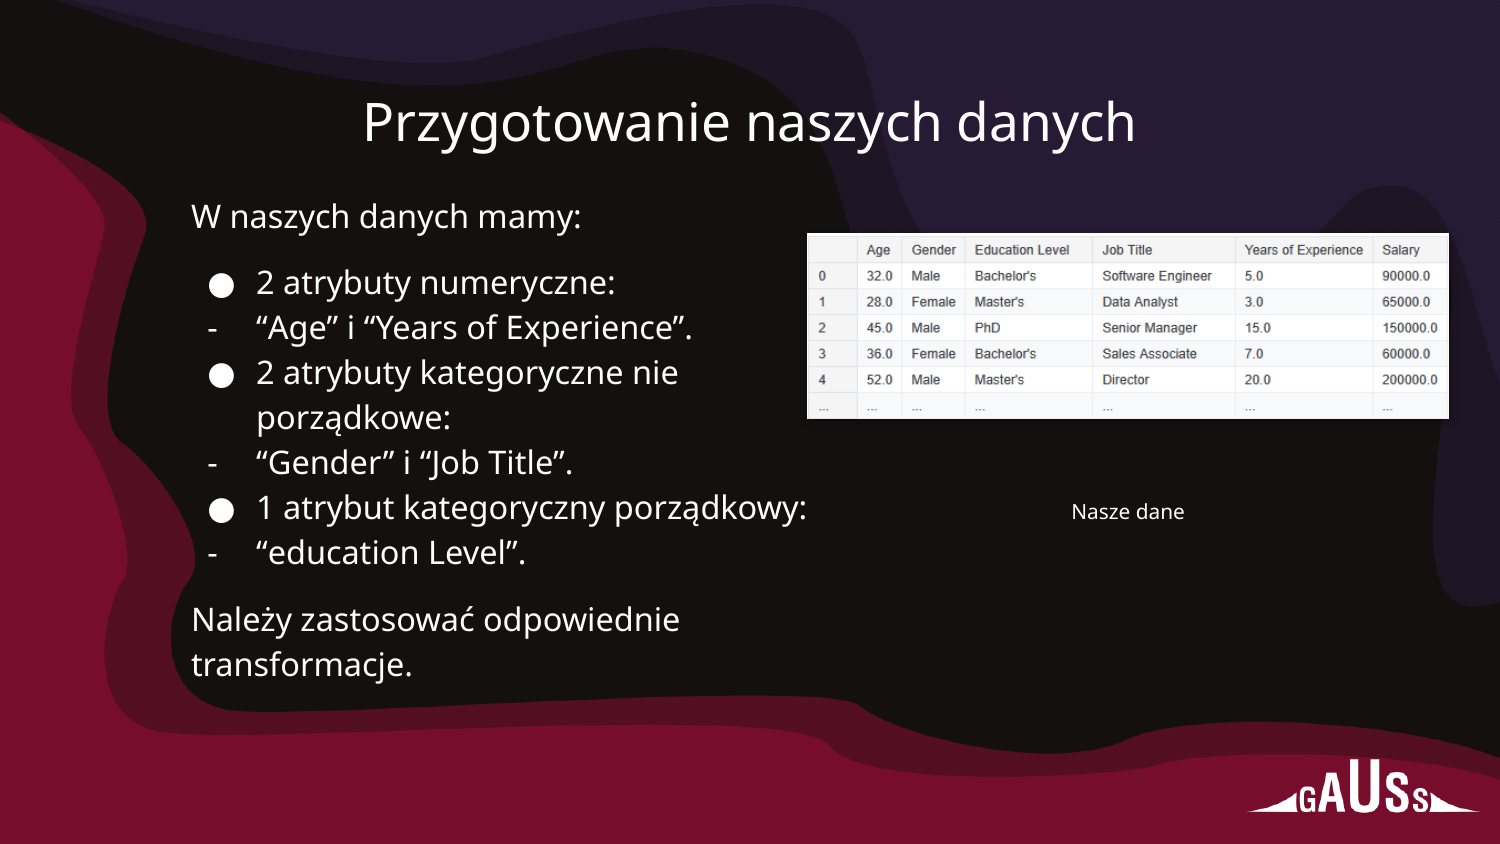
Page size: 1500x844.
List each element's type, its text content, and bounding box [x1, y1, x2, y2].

title Przygotowanie naszych danych [51, 72, 1449, 167]
list W naszych danych mamy: 2 atrybuty numeryczne: “Age” i “Years of Experience”. 2 atrybuty kategoryczne nie porządkowe: “Gender” i “Job Title”. 1 atrybut kategoryczny porządkowy: “education Level”. Należy zastosować odpowiednie transformacje. [176, 174, 829, 736]
picture [0, 0, 1500, 844]
text_box Nasze dane [1002, 484, 1255, 521]
